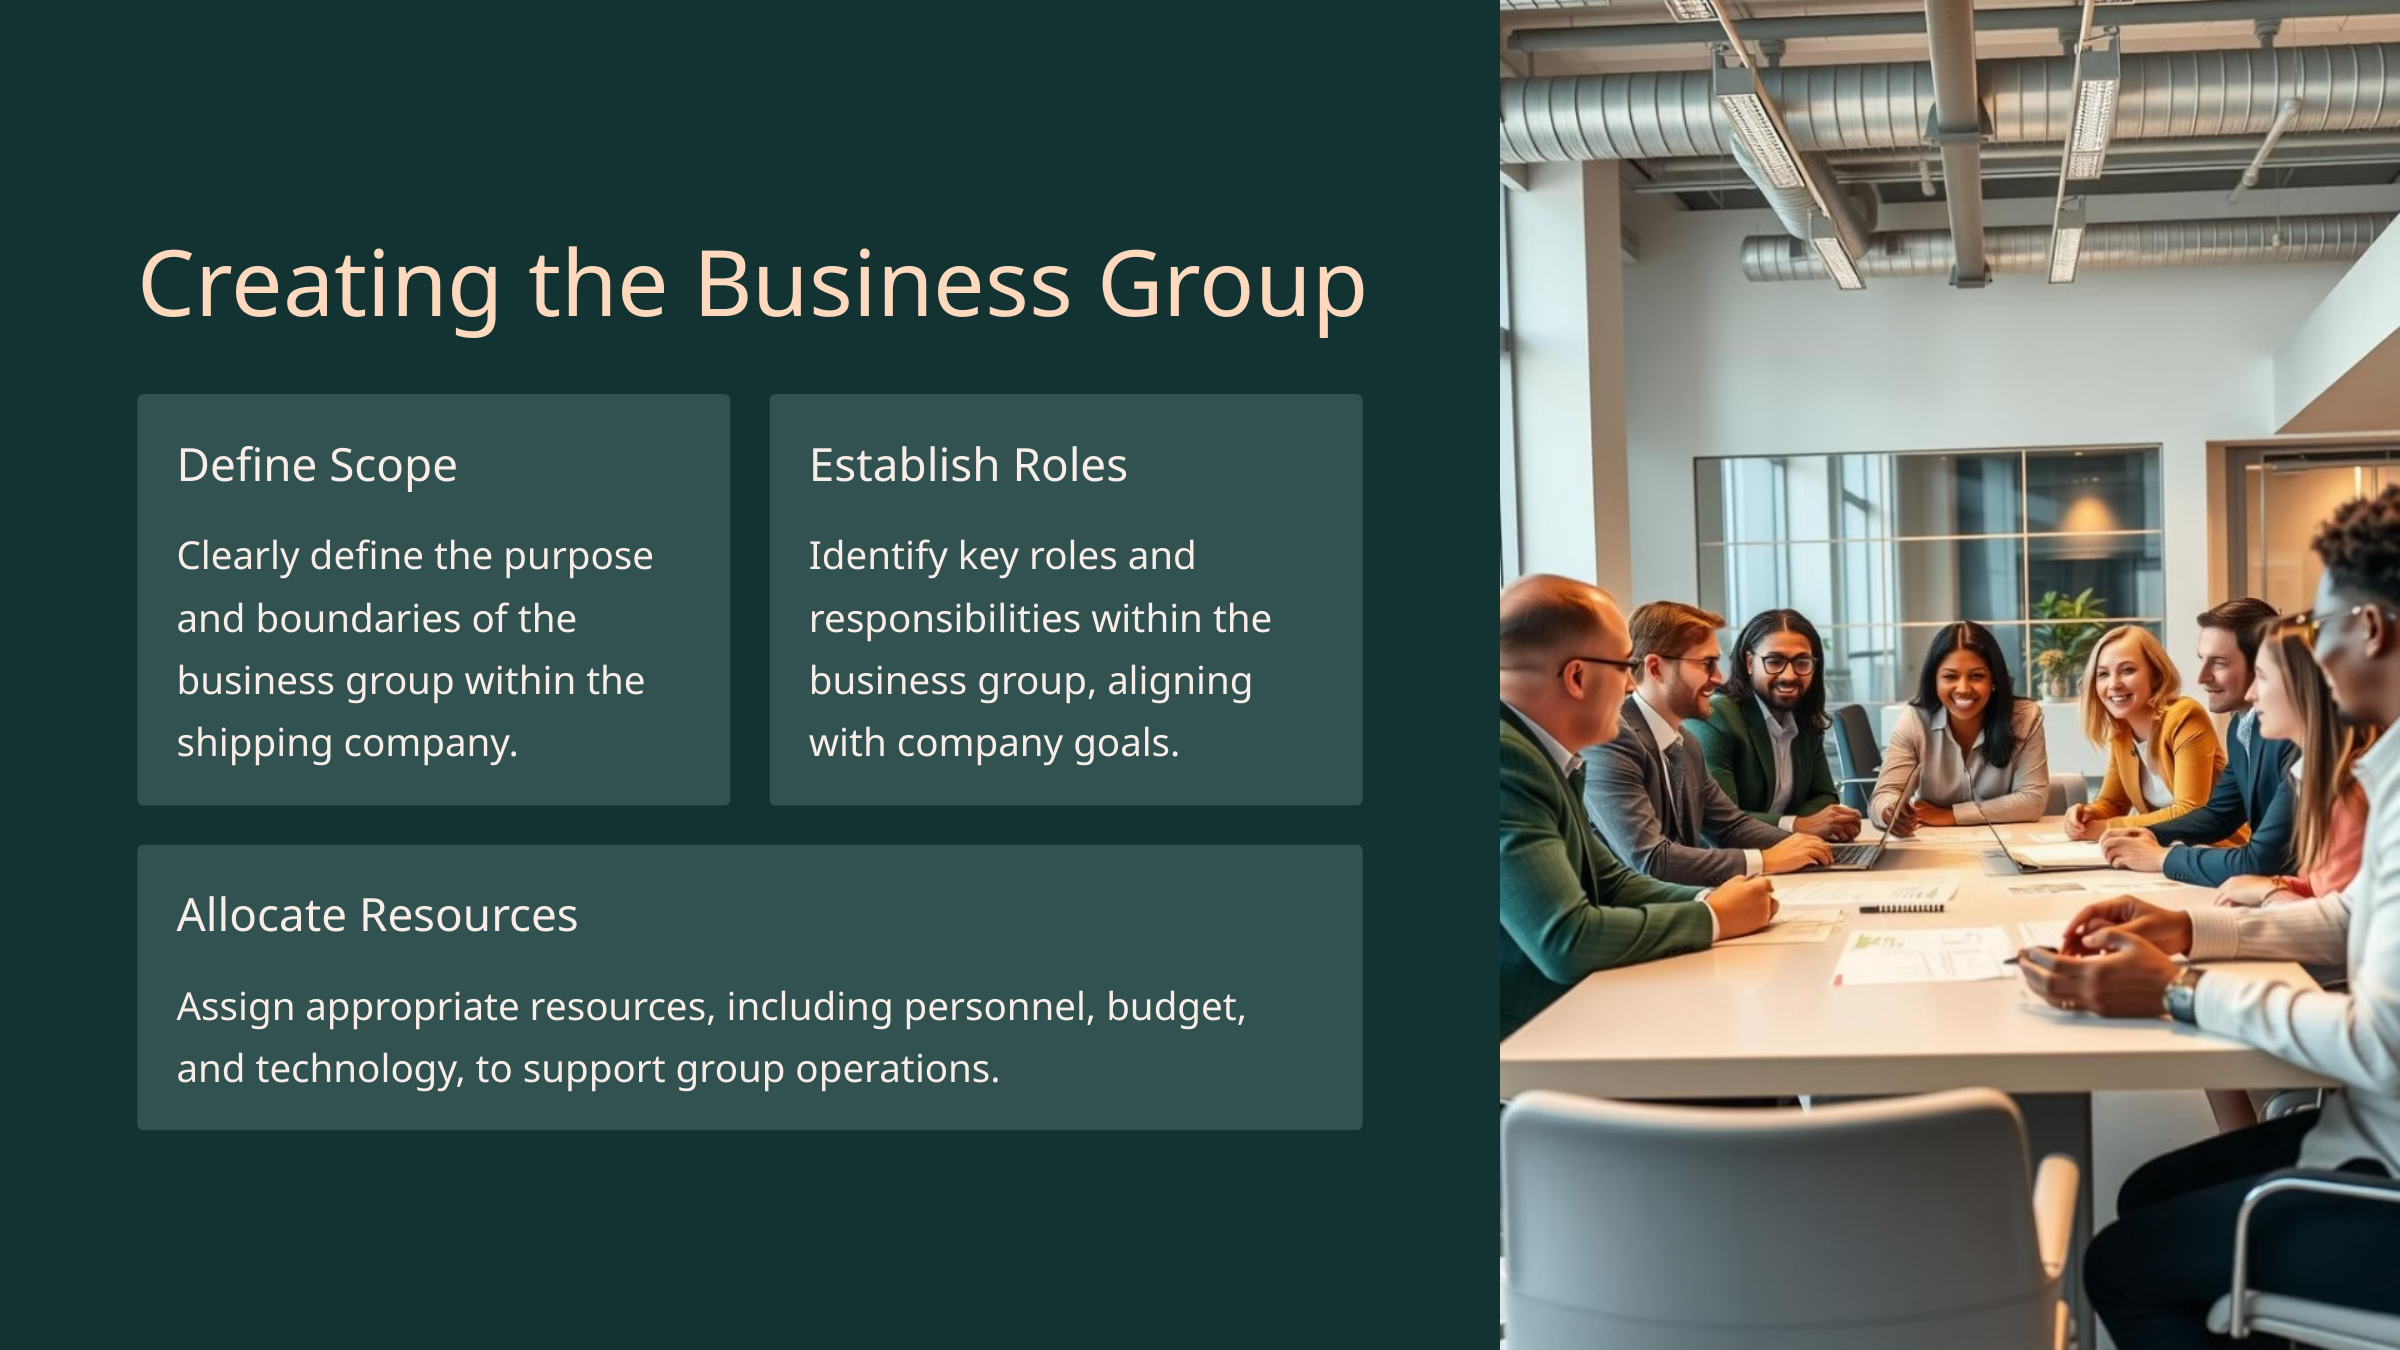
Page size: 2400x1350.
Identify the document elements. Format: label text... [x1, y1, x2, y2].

picture [1499, 0, 2400, 1350]
text_box [137, 394, 731, 806]
text_box Establish Roles [808, 433, 1271, 492]
text_box [769, 394, 1363, 806]
text_box Clearly define the purpose and boundaries of the business group within the shipping company. [176, 514, 692, 767]
text_box Identify key roles and responsibilities within the business group, aligning with company goals. [808, 514, 1324, 767]
text_box Creating the Business Group [137, 219, 1316, 336]
text_box Allocate Resources [176, 883, 639, 942]
text_box Assign appropriate resources, including personnel, budget, and technology, to support group operations. [176, 965, 1324, 1091]
text_box [137, 844, 1363, 1131]
text_box Define Scope [176, 433, 639, 492]
